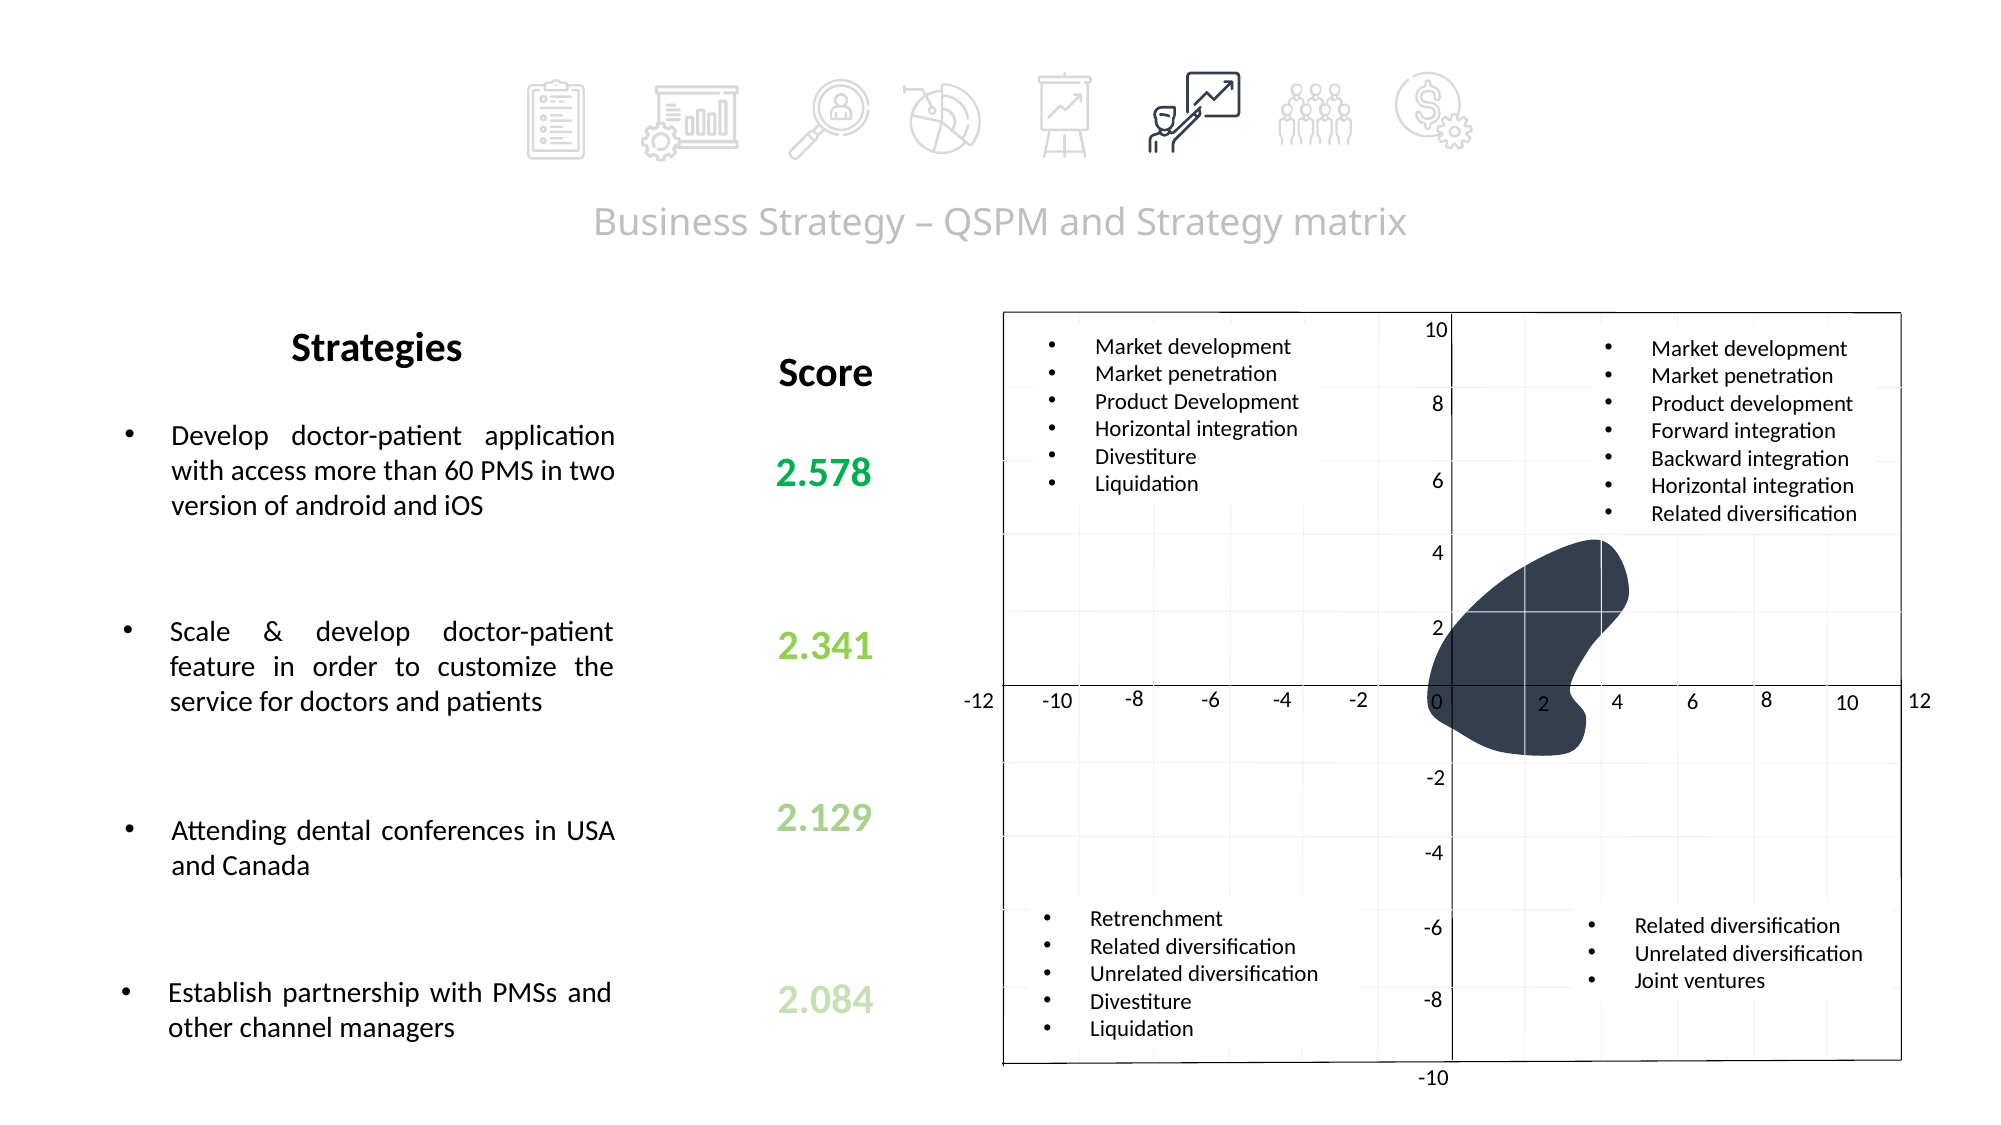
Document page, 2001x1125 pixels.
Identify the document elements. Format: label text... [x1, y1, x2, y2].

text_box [526, 71, 1474, 162]
text_box 2.129 [682, 782, 966, 848]
text_box 2.341 [684, 610, 968, 676]
text_box Establish partnership with PMSs and other channel managers [106, 966, 628, 1051]
text_box 2.084 [684, 964, 968, 1030]
text_box 10 [1409, 306, 1469, 311]
text_box 2.578 [682, 437, 966, 503]
text_box Business Strategy – QSPM and Strategy matrix [578, 190, 1423, 251]
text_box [999, 311, 1903, 1066]
text_box -12 [948, 678, 999, 721]
text_box 12 [1903, 678, 1960, 721]
text_box Attending dental conferences in USA and Canada [109, 803, 631, 889]
text_box Scale & develop doctor-patient feature in order to customize the service for doctors and patients [108, 604, 629, 725]
text_box Develop doctor-patient application with access more than 60 PMS in two version of android and iOS [109, 408, 631, 529]
text_box Strategies [116, 312, 638, 377]
text_box -10 [1403, 1066, 1474, 1098]
text_box Score [684, 336, 968, 402]
